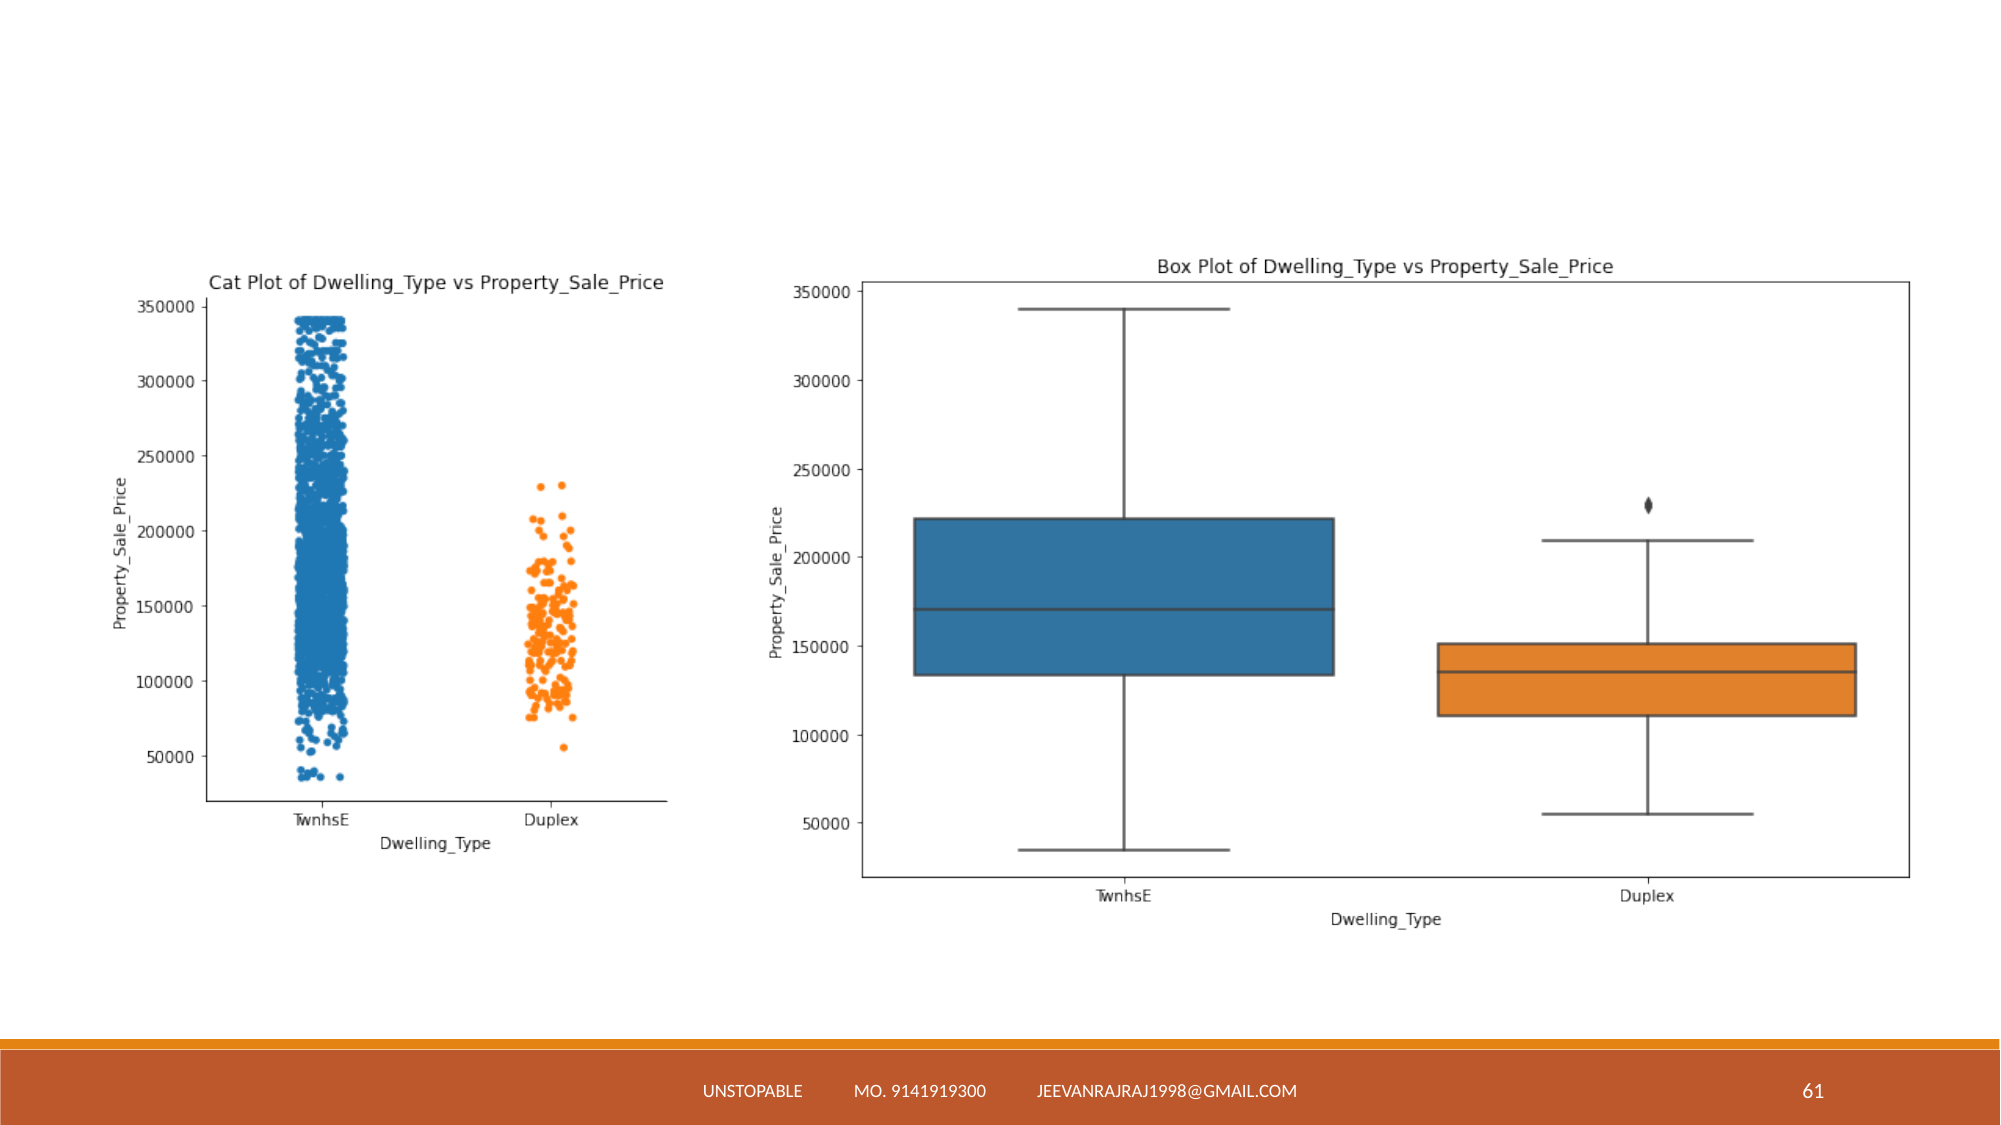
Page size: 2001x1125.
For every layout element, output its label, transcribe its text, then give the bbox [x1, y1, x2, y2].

footer unstopable Mo. 9141919300 jeevanrajraj1998@gmail.com [604, 1059, 1396, 1120]
slide_number 61 [1624, 1059, 1840, 1120]
picture [101, 262, 676, 863]
picture [756, 246, 1921, 939]
